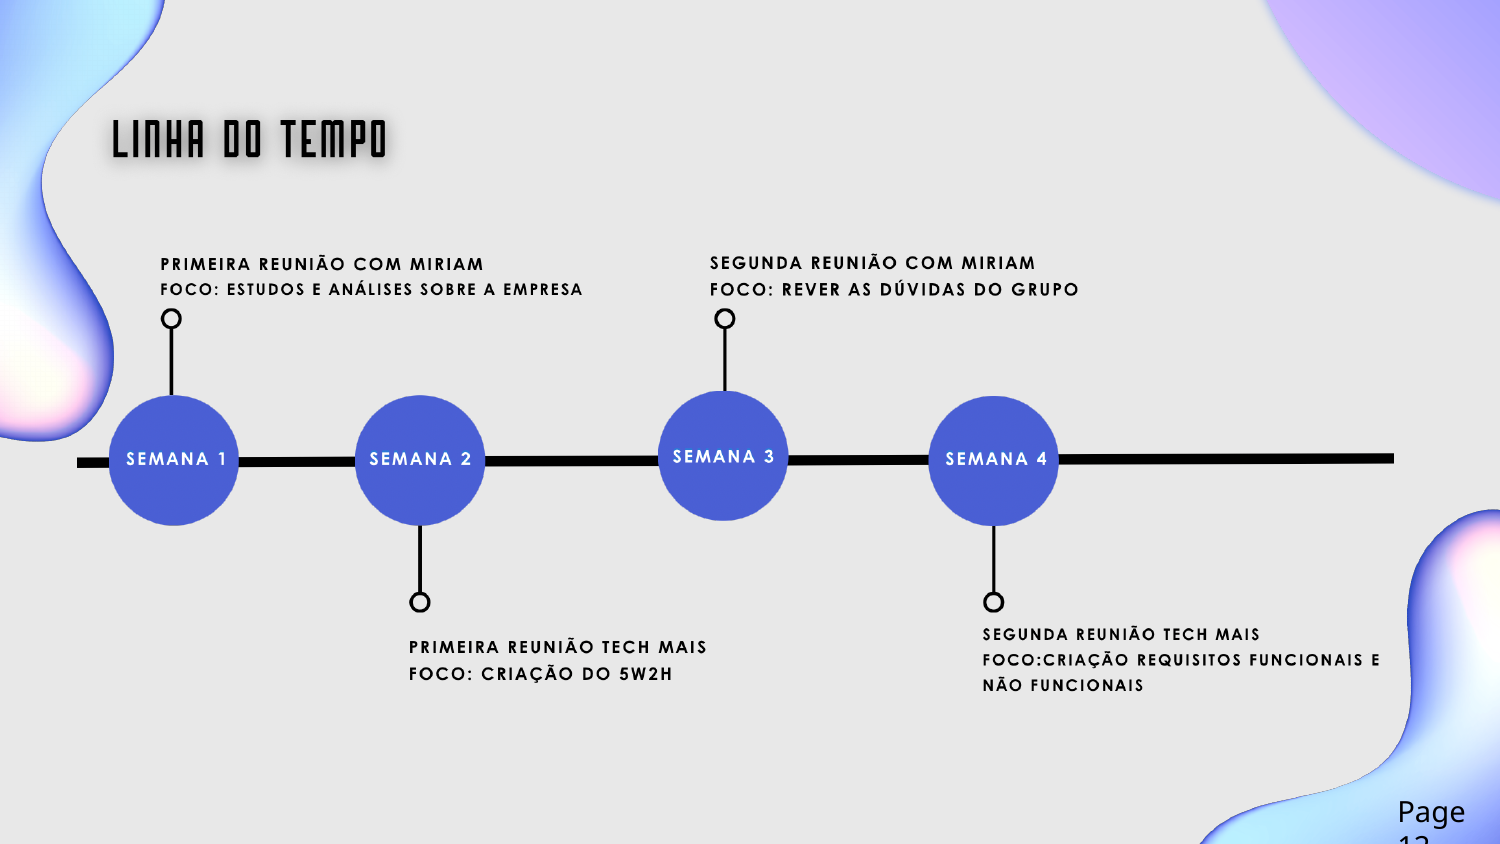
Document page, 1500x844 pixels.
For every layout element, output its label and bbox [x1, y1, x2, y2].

picture [0, 0, 1500, 844]
text_box [1267, 0, 1500, 199]
